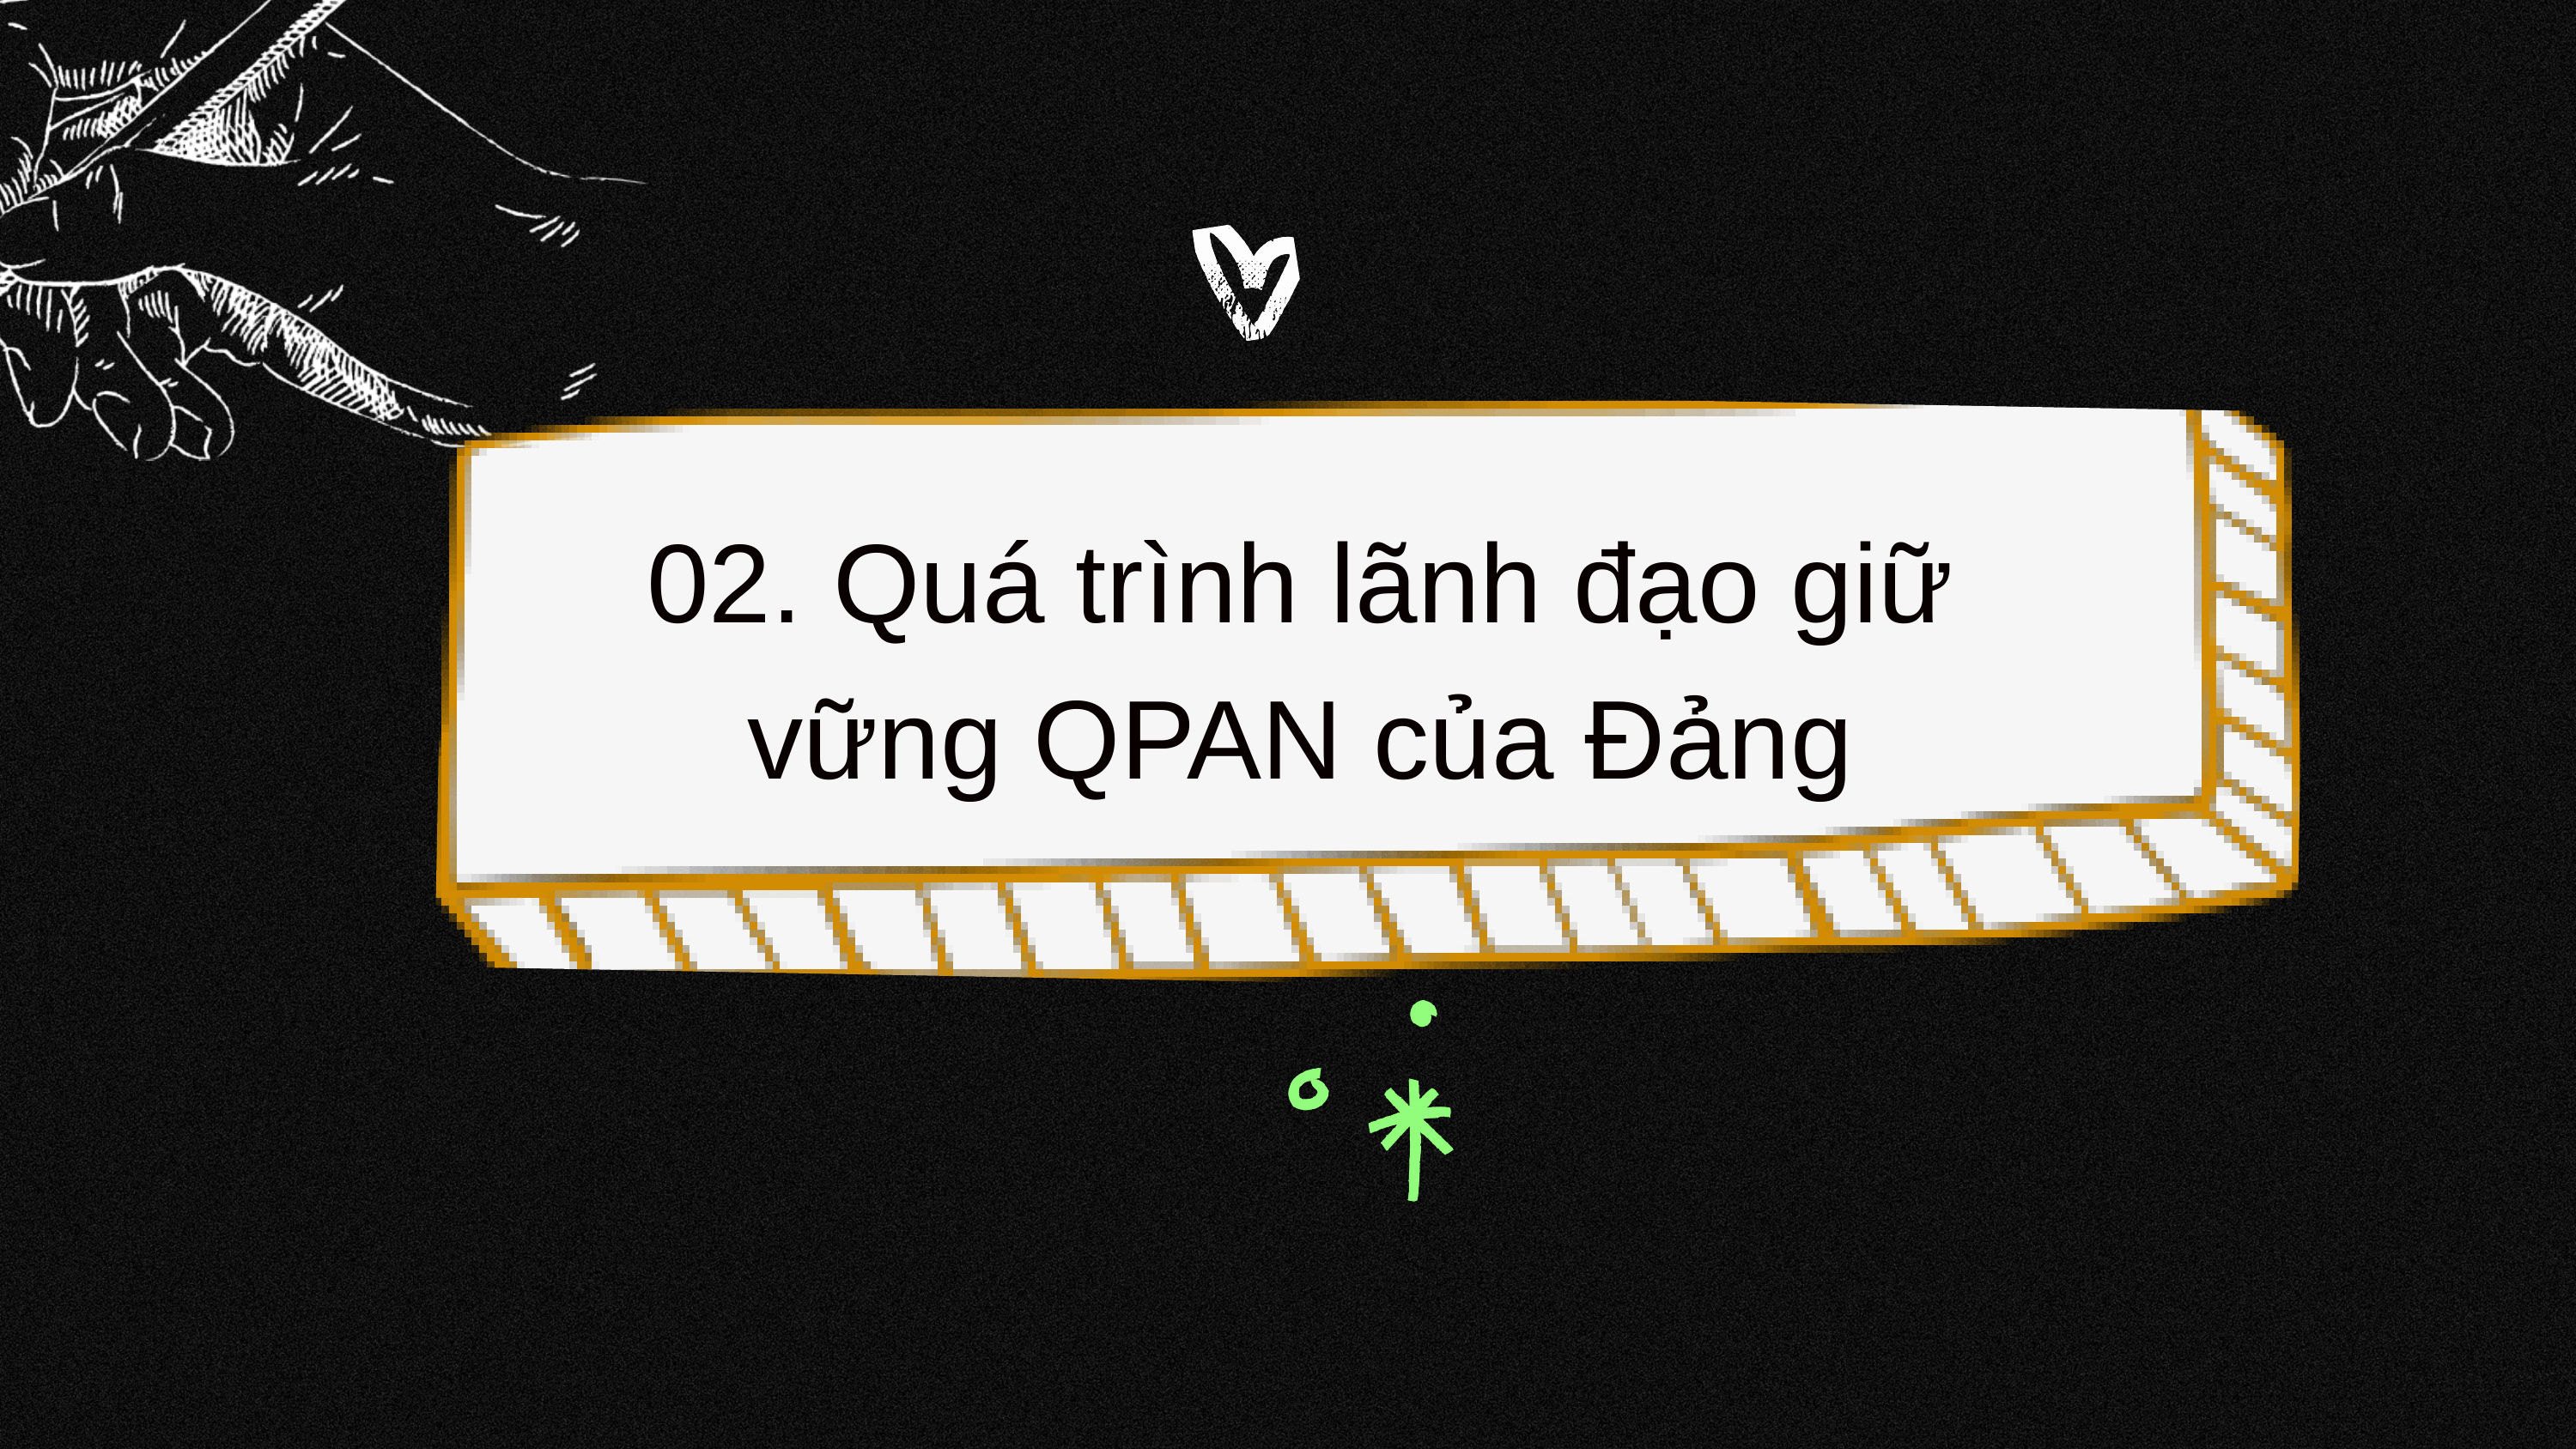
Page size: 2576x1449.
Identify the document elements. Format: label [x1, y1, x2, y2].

text_box [1192, 215, 1309, 347]
text_box [0, 0, 648, 461]
text_box [1287, 1010, 1454, 1202]
text_box [434, 377, 2307, 1001]
text_box [0, 0, 2576, 1449]
